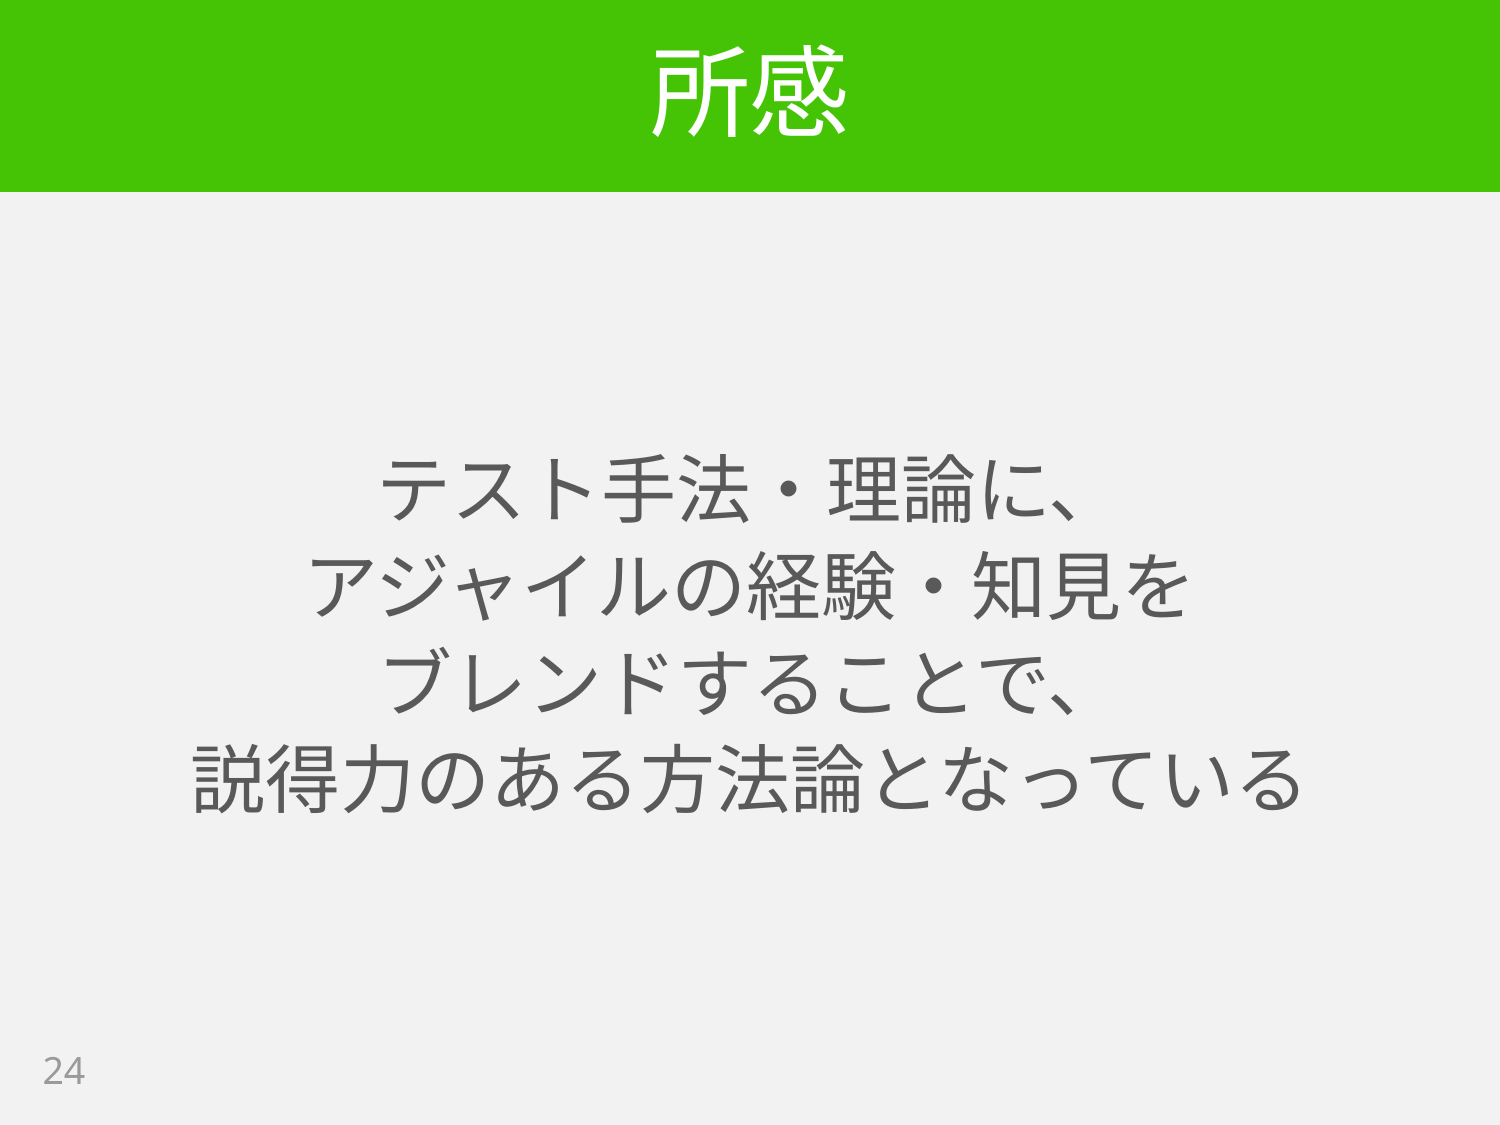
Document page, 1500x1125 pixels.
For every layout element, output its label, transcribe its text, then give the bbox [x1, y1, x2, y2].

title 所感 [0, 53, 1500, 140]
list テスト手法・理論に、 アジャイルの経験・知見を ブレンドすることで、 説得力のある方法論となっている [103, 277, 1397, 1000]
slide_number 24 [27, 1042, 146, 1102]
